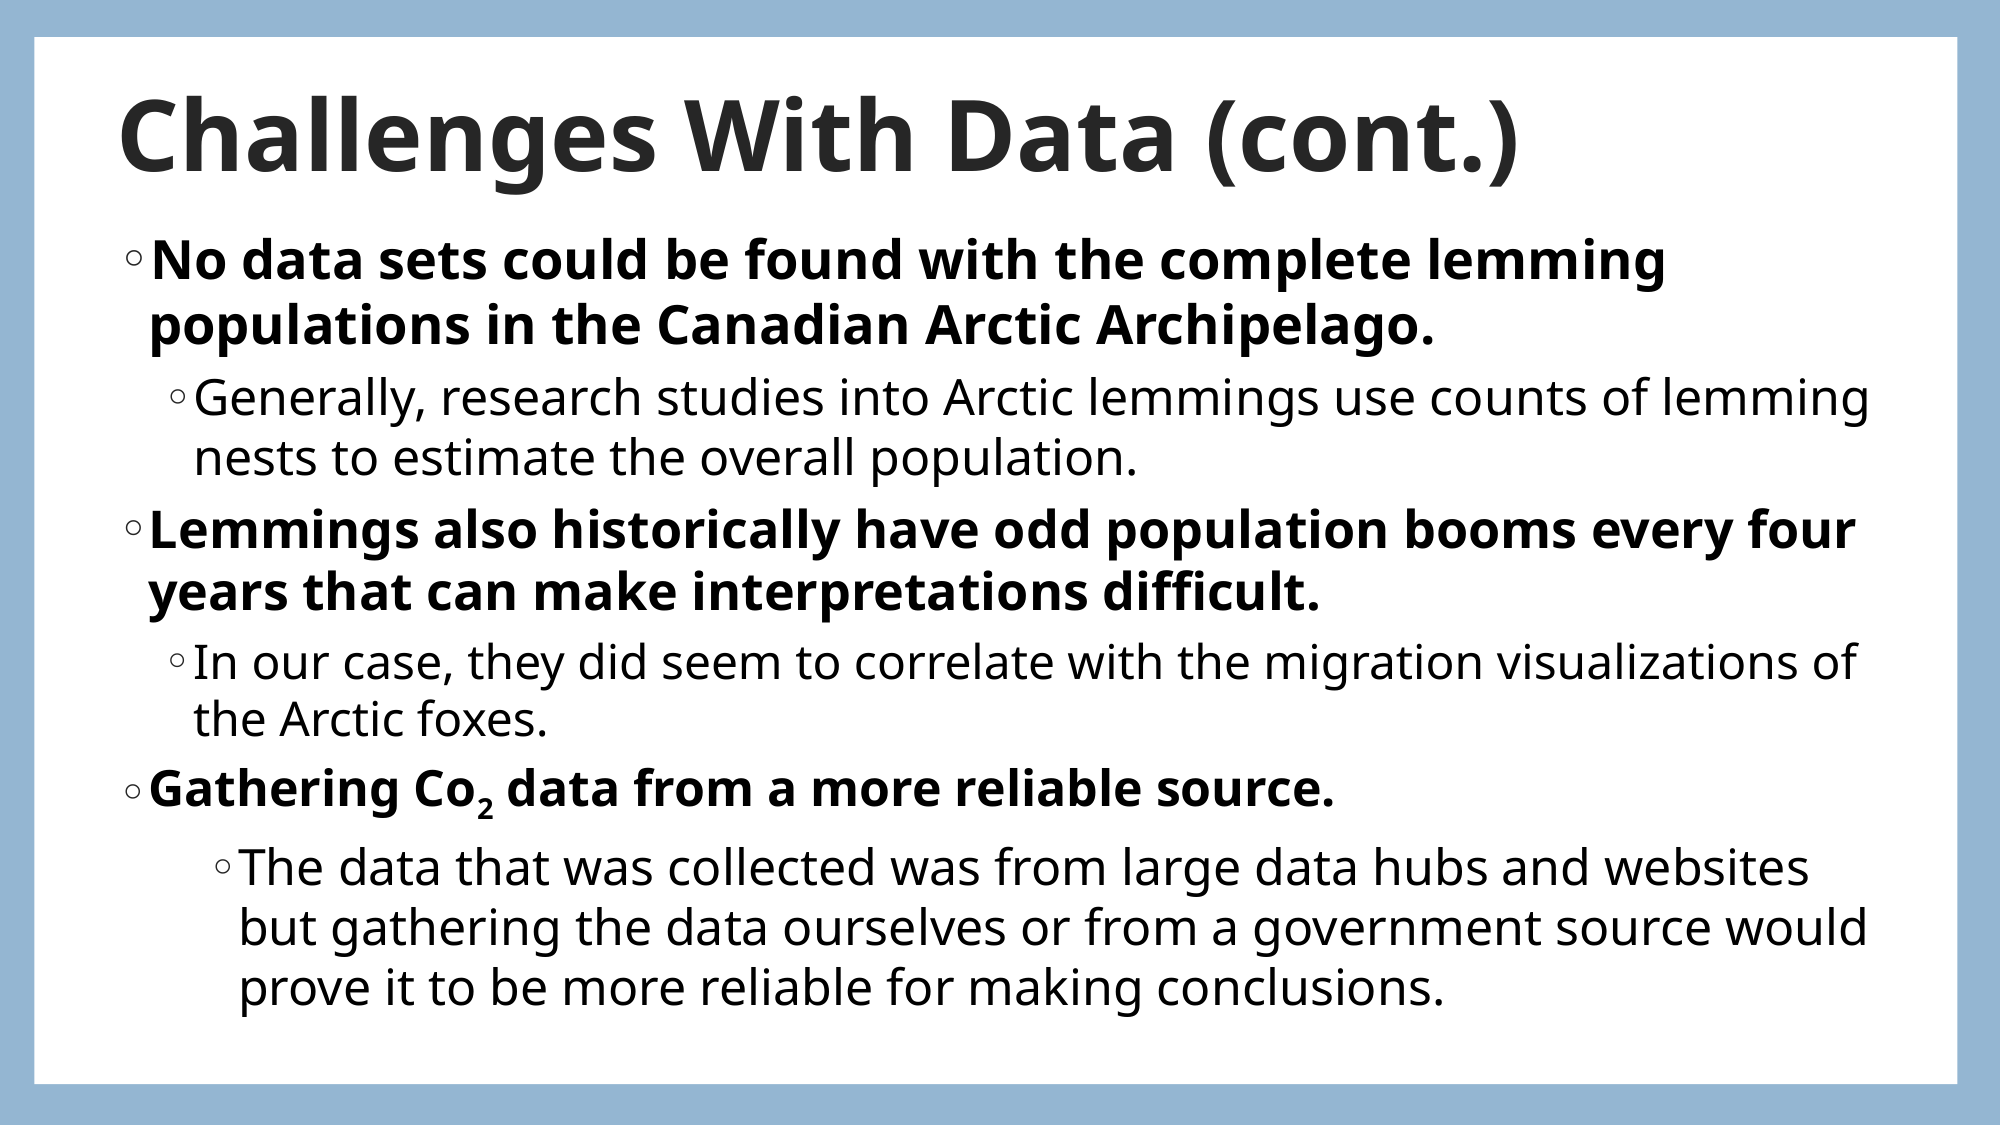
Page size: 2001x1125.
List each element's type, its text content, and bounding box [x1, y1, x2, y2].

list No data sets could be found with the complete lemming populations in the Canadian Arctic Archipelago. Generally, research studies into Arctic lemmings use counts of lemming nests to estimate the overall population. Lemmings also historically have odd population booms every four years that can make interpretations difficult. In our case, they did seem to correlate with the migration visualizations of the Arctic foxes. Gathering Co2 data from a more reliable source. The data that was collected was from large data hubs and websites but gathering the data ourselves or from a government source would prove it to be more reliable for making conclusions. [58, 217, 1912, 1054]
text_box [0, 0, 2000, 1125]
text_box [34, 37, 1958, 1085]
title Challenges With Data (cont.) [101, 36, 1708, 217]
